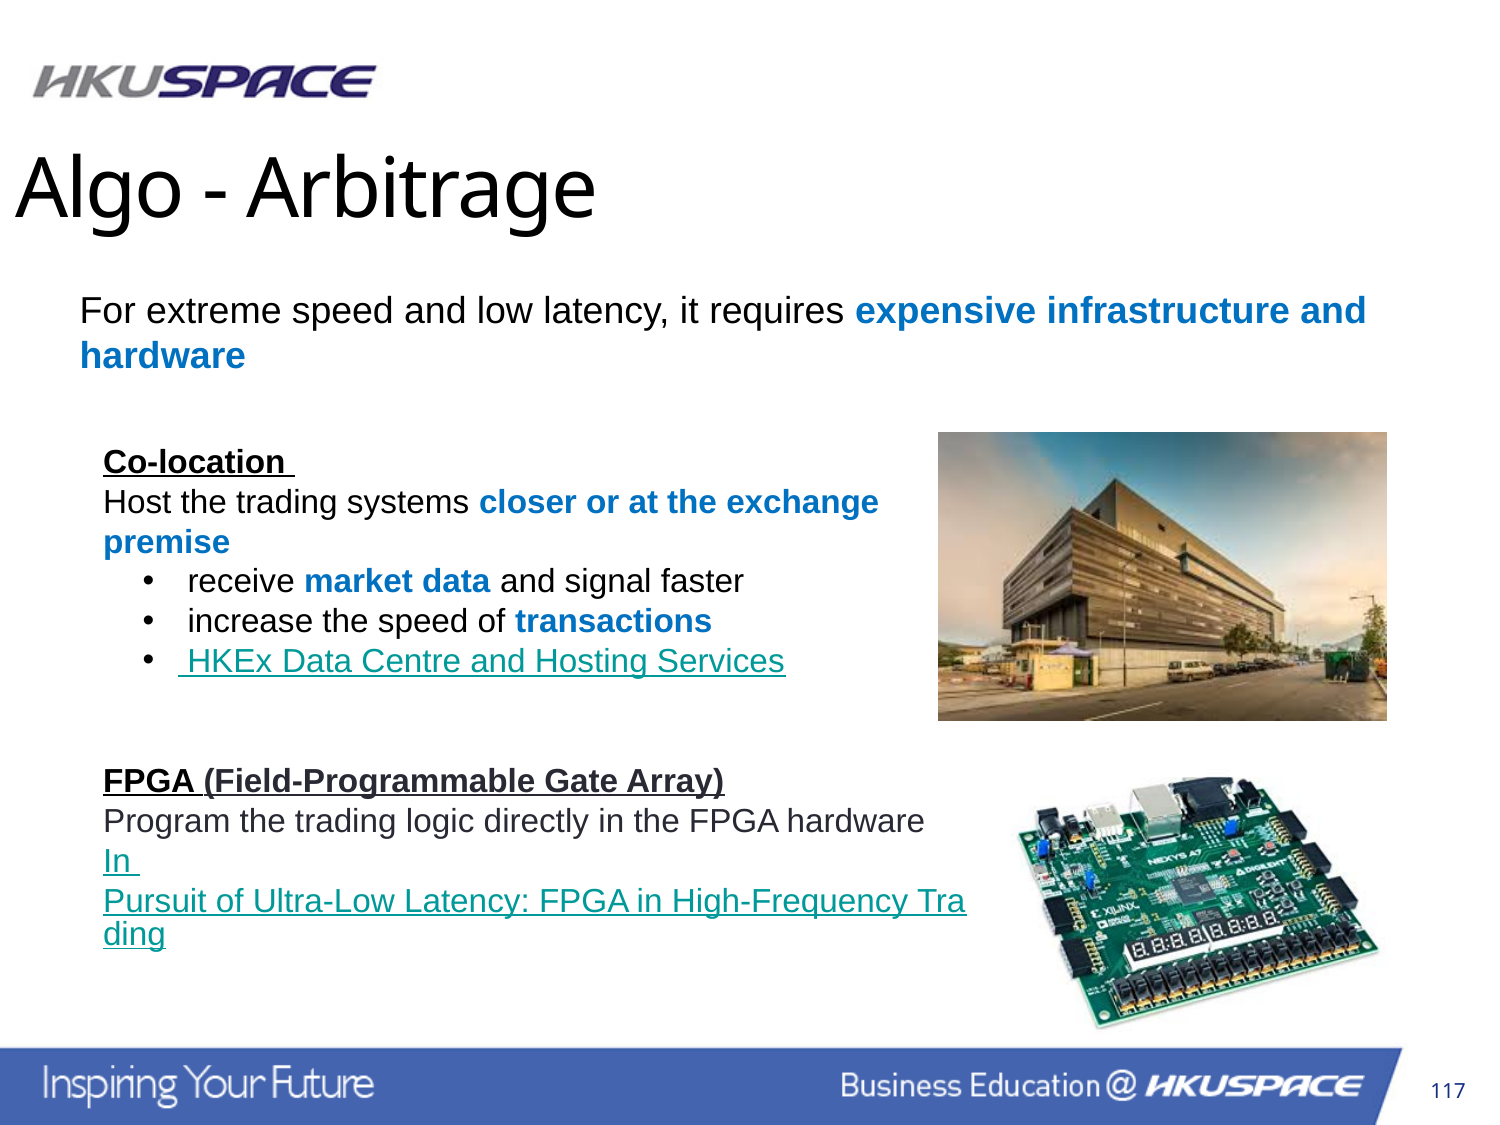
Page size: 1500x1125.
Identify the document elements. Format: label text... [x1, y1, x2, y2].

text_box Co-location Host the trading systems closer or at the exchange premise receive market data and signal faster increase the speed of transactions HKEx Data Centre and Hosting Services FPGA (Field-Programmable Gate Array) Program the trading logic directly in the FPGA hardware In Pursuit of Ultra-Low Latency: FPGA in High-Frequency Trading [88, 432, 987, 967]
slide_number 117 [1415, 1070, 1499, 1125]
picture [0, 0, 1500, 1125]
text_box Algo - Arbitrage [0, 101, 1325, 266]
text_box For extreme speed and low latency, it requires expensive infrastructure and hardware [64, 278, 1483, 811]
